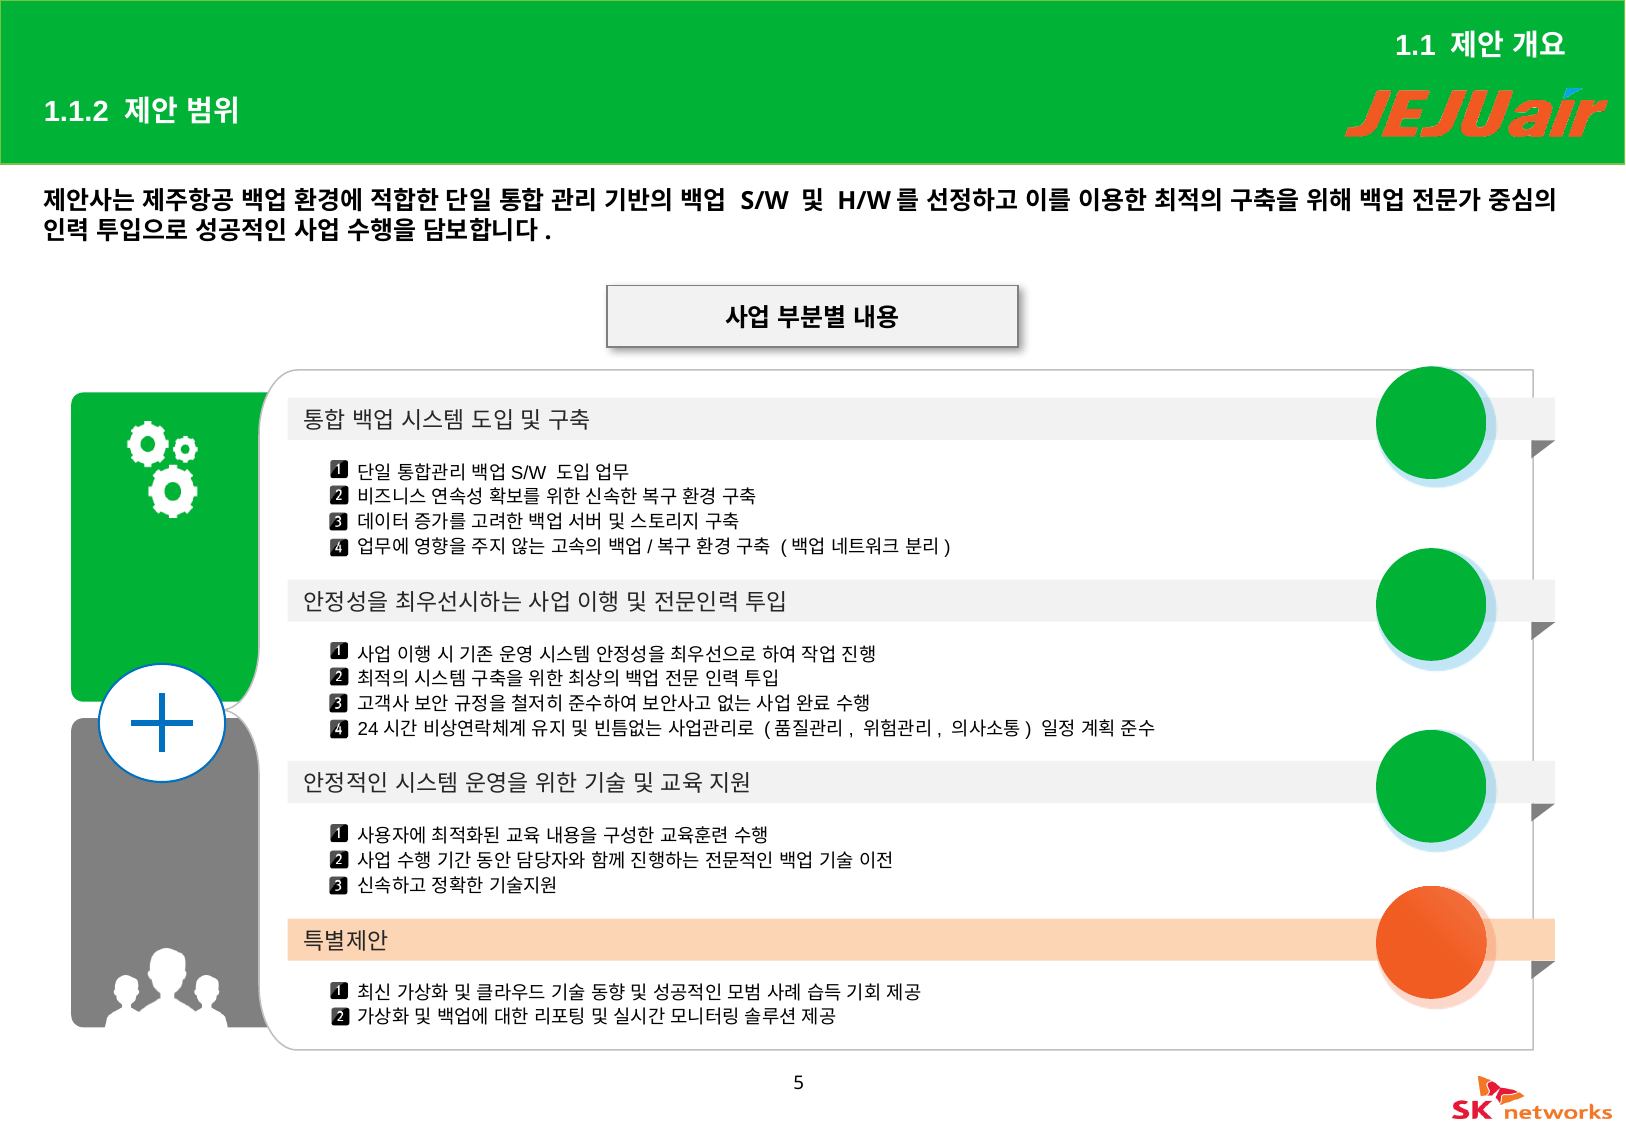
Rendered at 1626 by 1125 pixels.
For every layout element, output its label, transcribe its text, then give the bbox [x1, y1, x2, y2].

list 1.1 제안 개요 [862, 16, 1582, 76]
picture [1452, 1076, 1612, 1119]
slide_number 5 [778, 1063, 847, 1105]
picture [1344, 88, 1608, 137]
list 제안사는 제주항공 백업 환경에 적합한 단일 통합 관리 기반의 백업 S/W 및 H/W를 선정하고 이를 이용한 최적의 구축을 위해 백업 전문가 중심의 인력 투입으로 성공적인 사업 수행을 담보합니다. [28, 177, 1592, 355]
title 1.1.2 제안 범위 [28, 88, 989, 136]
text_box 사업 부분별 내용 [606, 284, 1019, 348]
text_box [71, 366, 1555, 1050]
